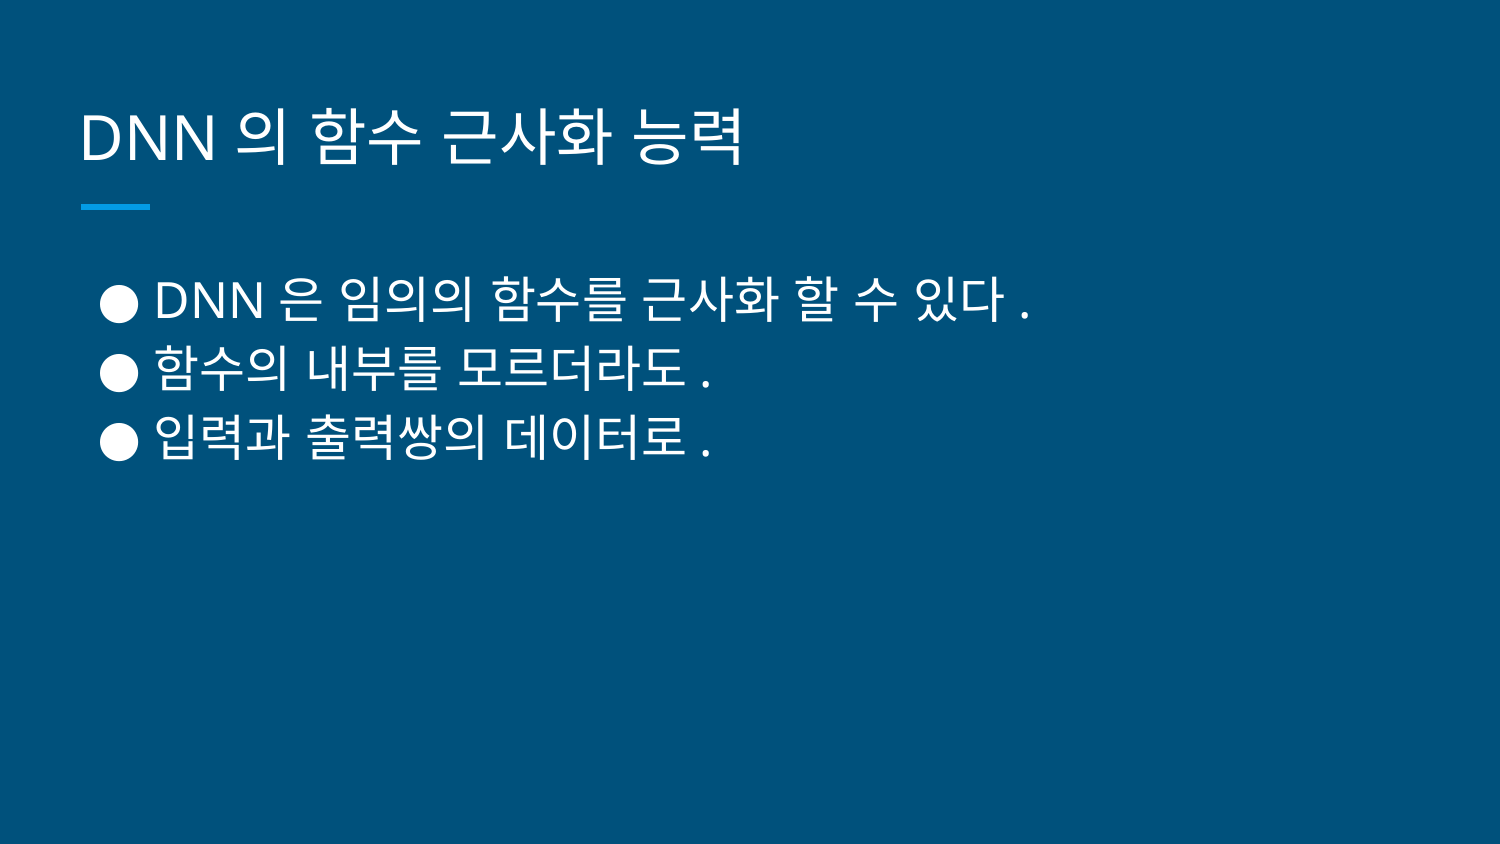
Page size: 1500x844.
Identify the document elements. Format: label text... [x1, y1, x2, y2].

title DNN의 함수 근사화 능력 [63, 75, 1437, 188]
list DNN은 임의의 함수를 근사화 할 수 있다. 함수의 내부를 모르더라도. 입력과 출력쌍의 데이터로. [63, 244, 1437, 750]
